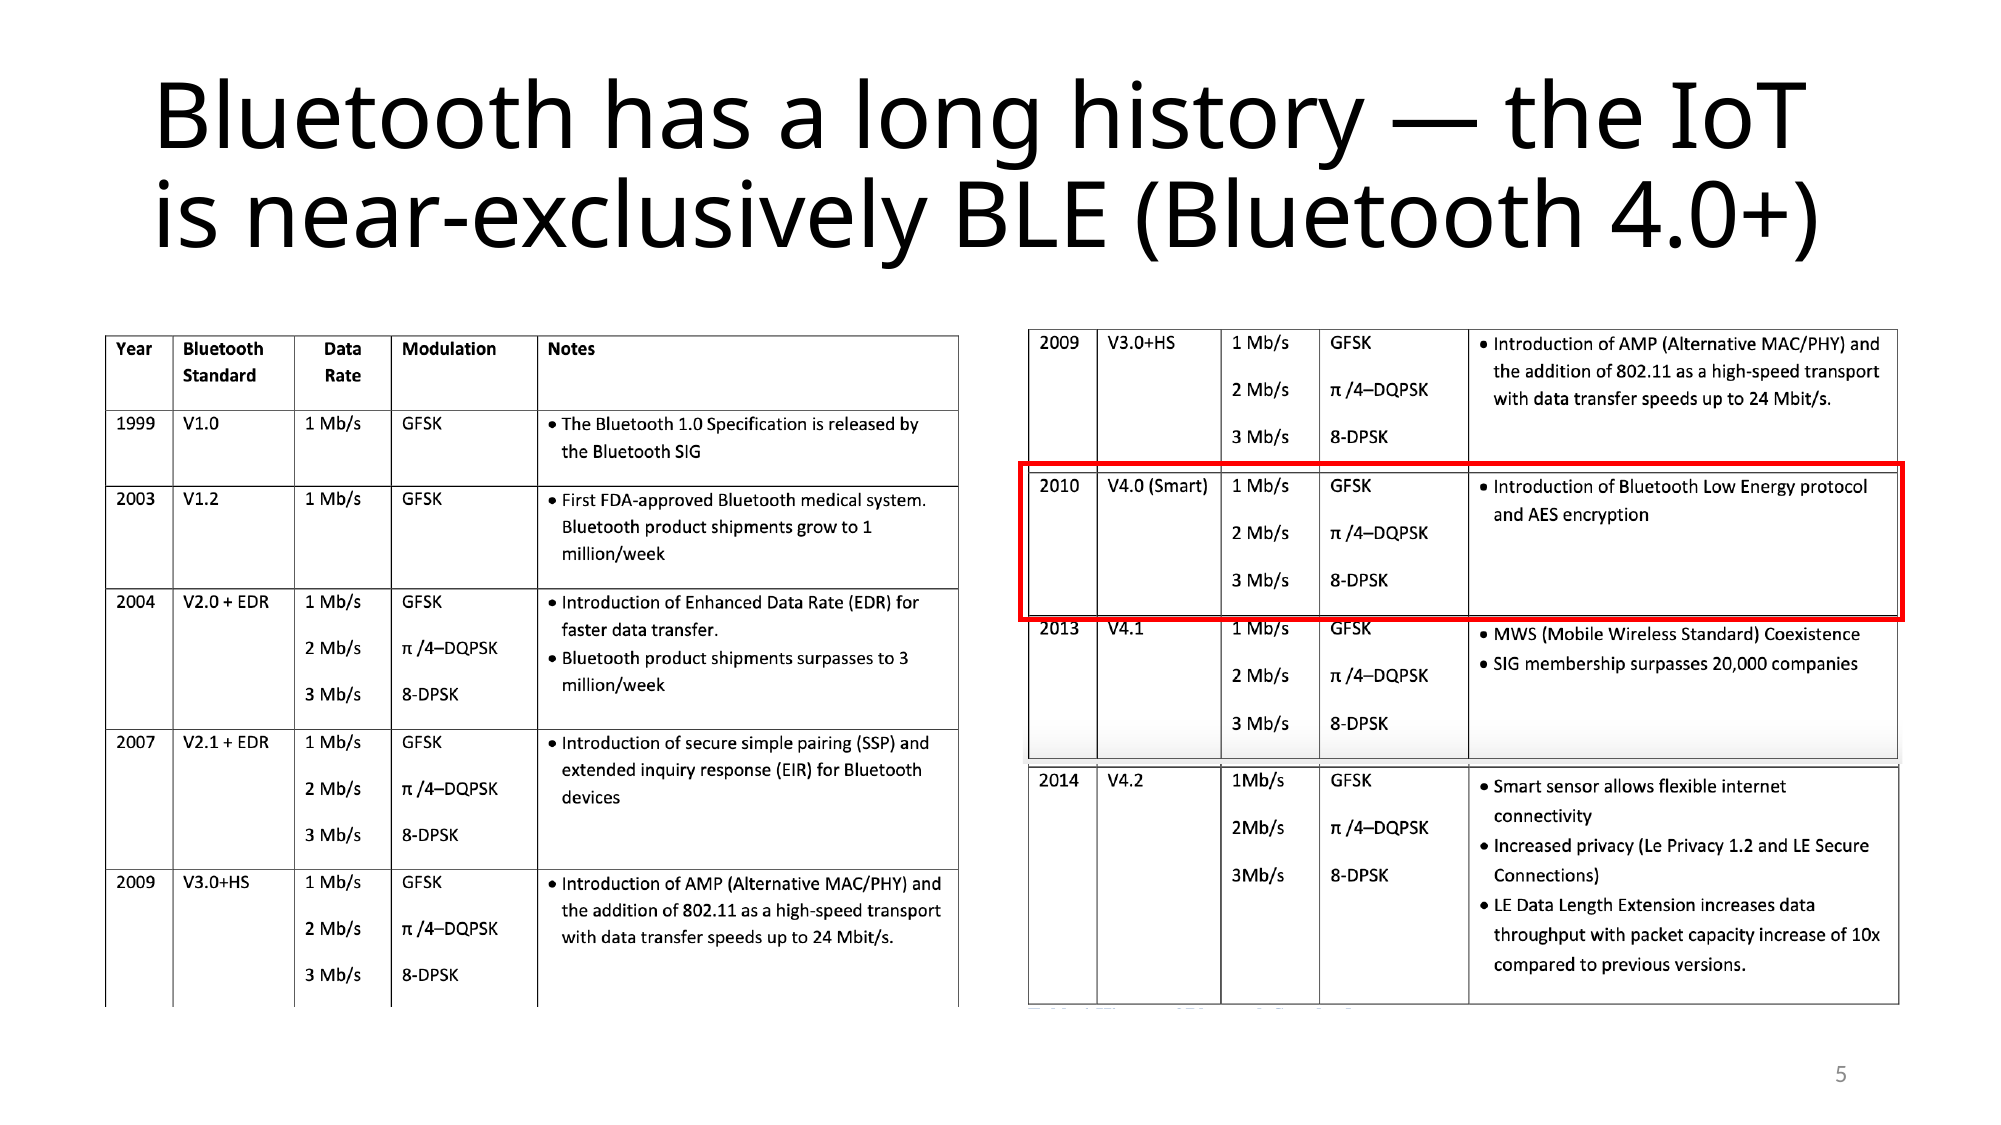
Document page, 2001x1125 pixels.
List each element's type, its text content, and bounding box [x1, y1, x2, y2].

picture [1020, 329, 1903, 1009]
slide_number 5 [1412, 1042, 1863, 1103]
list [99, 329, 964, 1007]
title Bluetooth has a long history — the IoT is near-exclusively BLE (Bluetooth 4.0+) [137, 59, 1863, 278]
